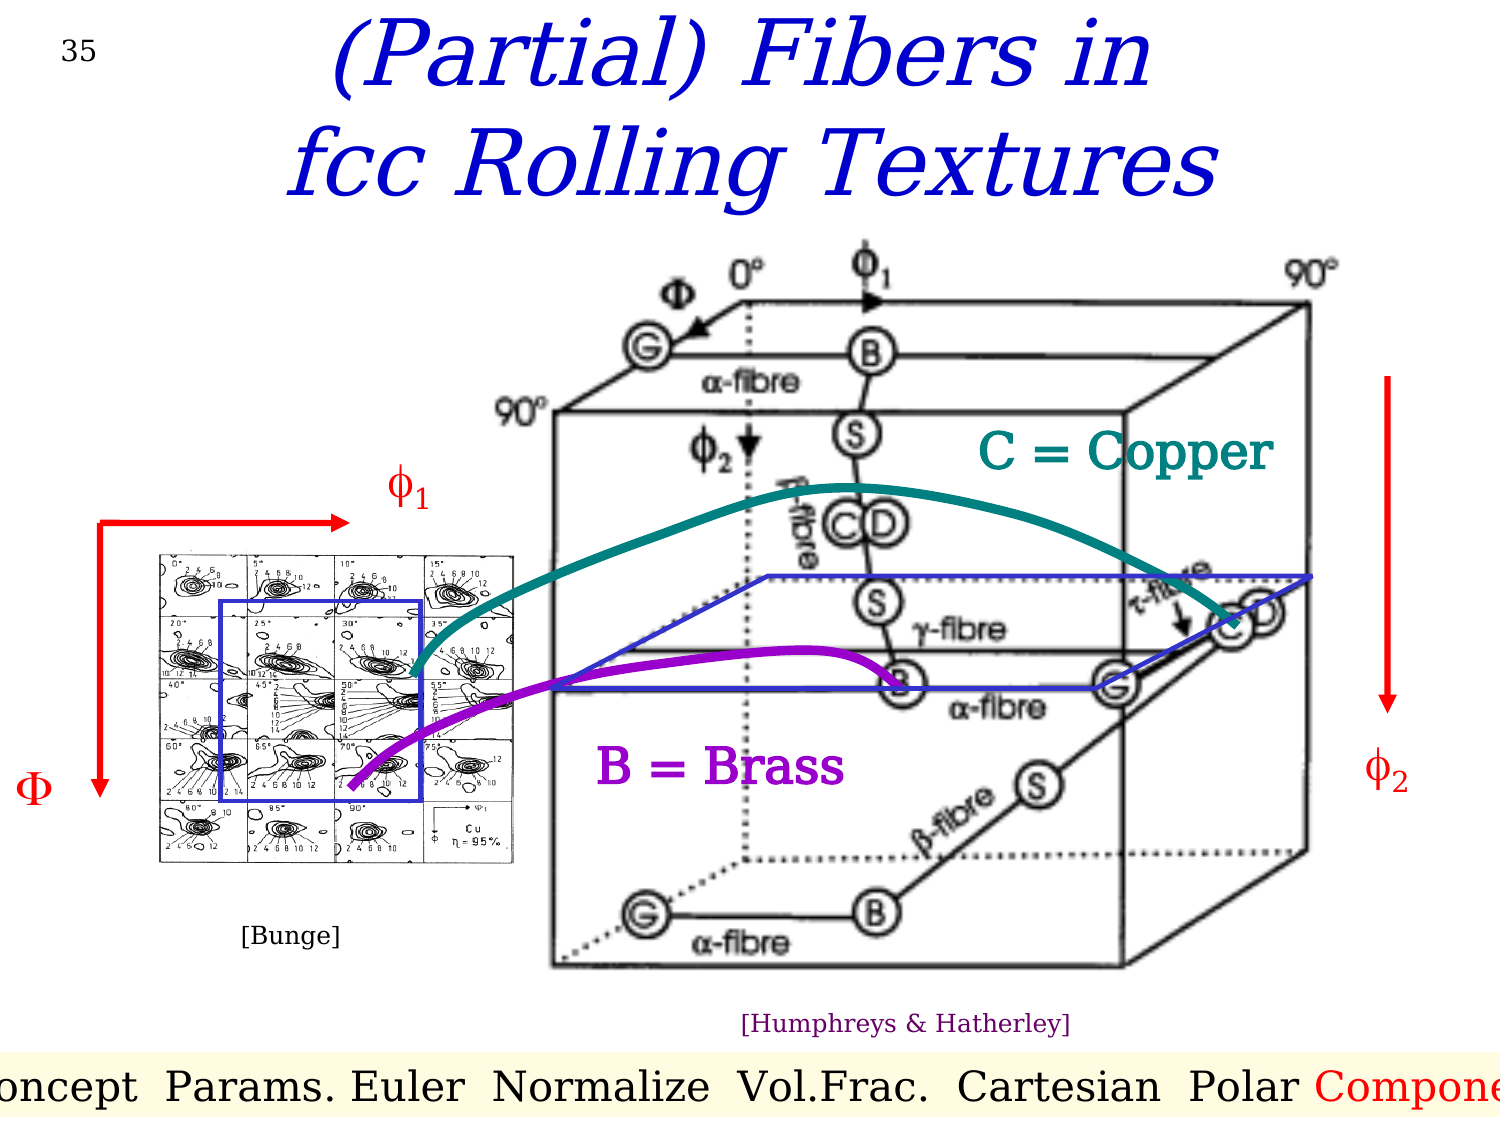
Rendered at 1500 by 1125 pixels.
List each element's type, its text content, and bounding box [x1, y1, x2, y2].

title (Partial) Fibers in fcc Rolling Textures [112, 9, 1388, 198]
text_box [145, 550, 521, 864]
text_box [Bunge] [225, 912, 425, 958]
text_box [101, 516, 350, 530]
text_box F [0, 747, 69, 823]
text_box f2 [1367, 722, 1425, 806]
slide_number 35 [0, 24, 112, 101]
text_box Concept Params. Euler Normalize Vol.Frac. Cartesian Polar Components [0, 1052, 1500, 1117]
text_box [Humphreys & Hatherley] [725, 999, 1228, 1045]
text_box [1381, 376, 1394, 714]
text_box f1 [372, 439, 448, 523]
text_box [470, 224, 1363, 988]
text_box [93, 522, 107, 798]
